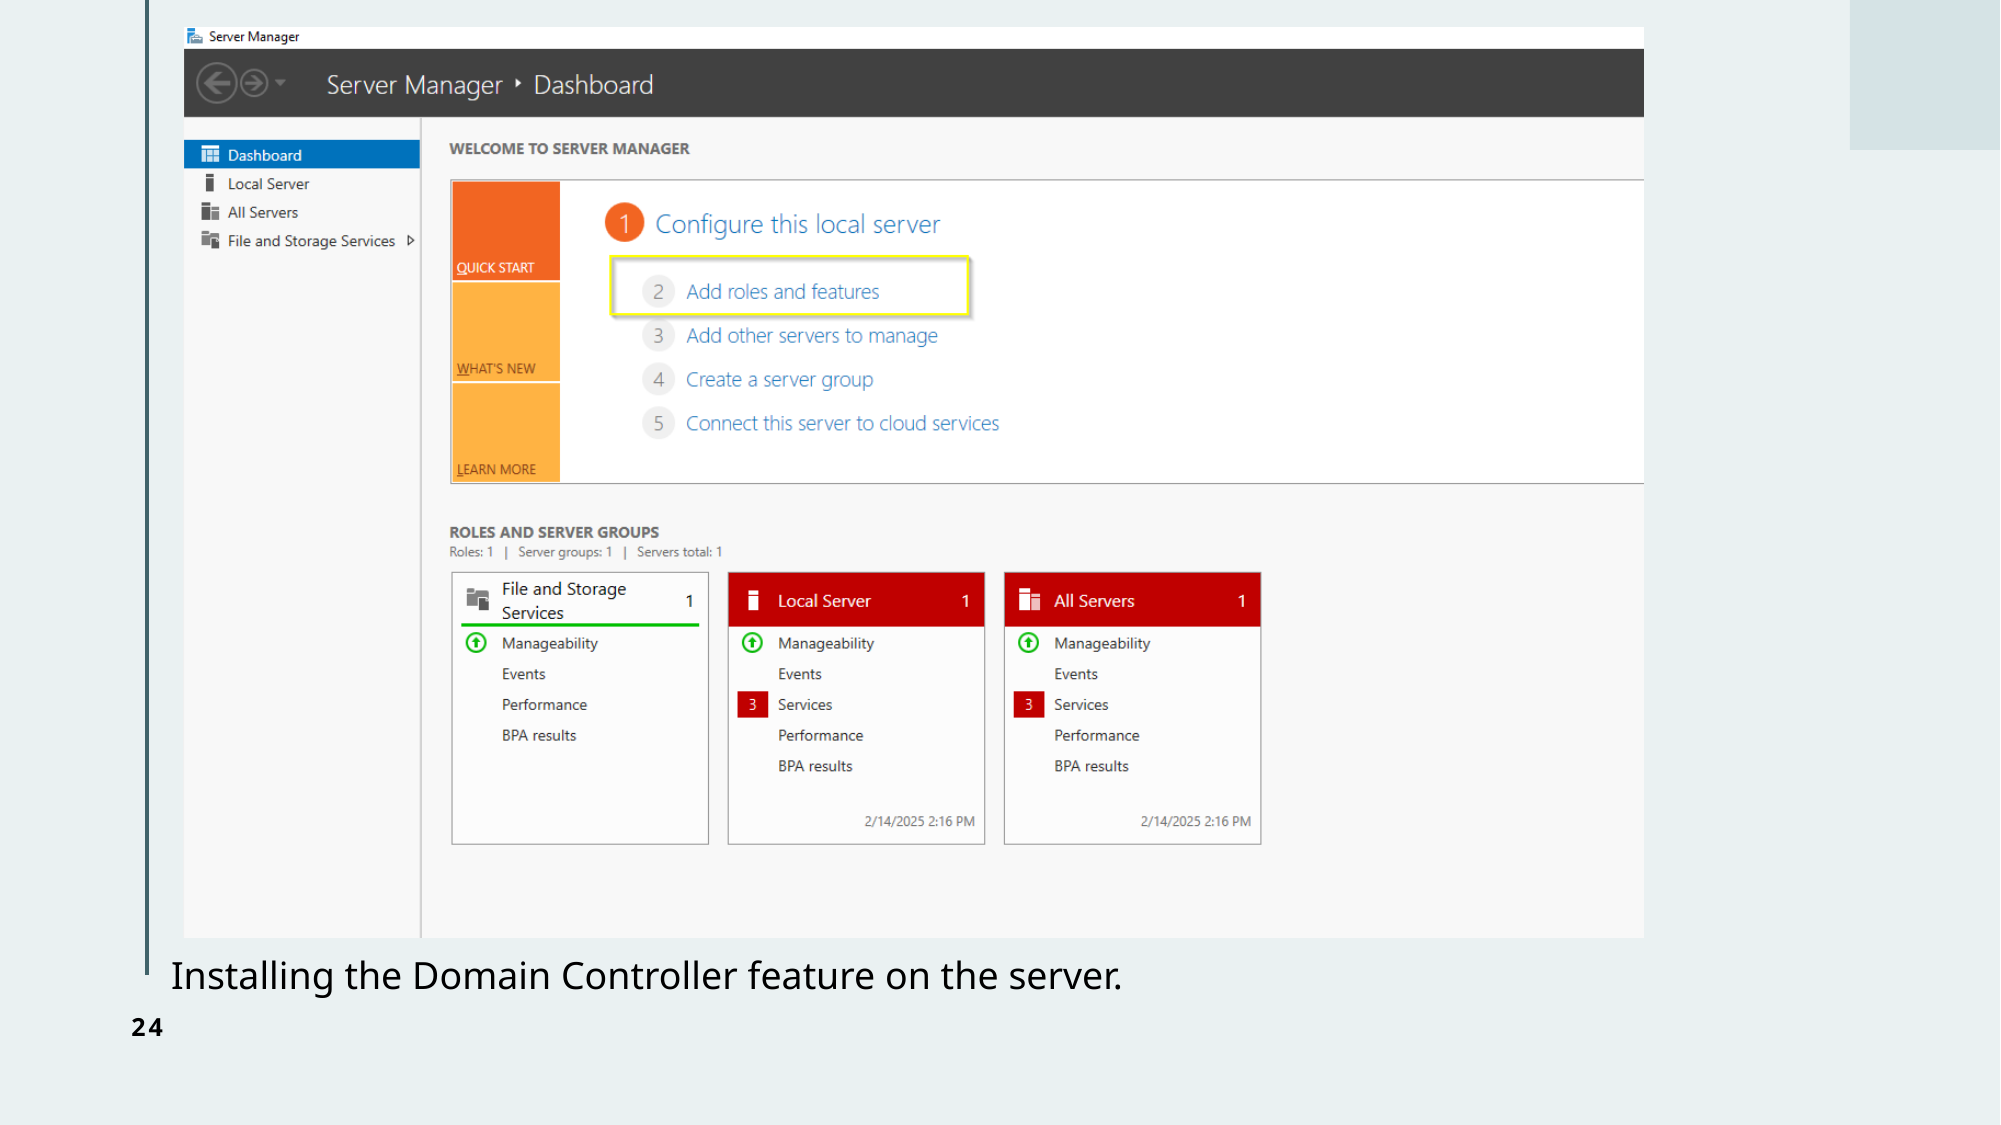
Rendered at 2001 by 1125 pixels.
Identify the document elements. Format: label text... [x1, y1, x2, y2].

text_box Installing the Domain Controller feature on the server. [156, 944, 1149, 1005]
slide_number 24 [67, 975, 227, 1082]
picture [183, 27, 1644, 938]
